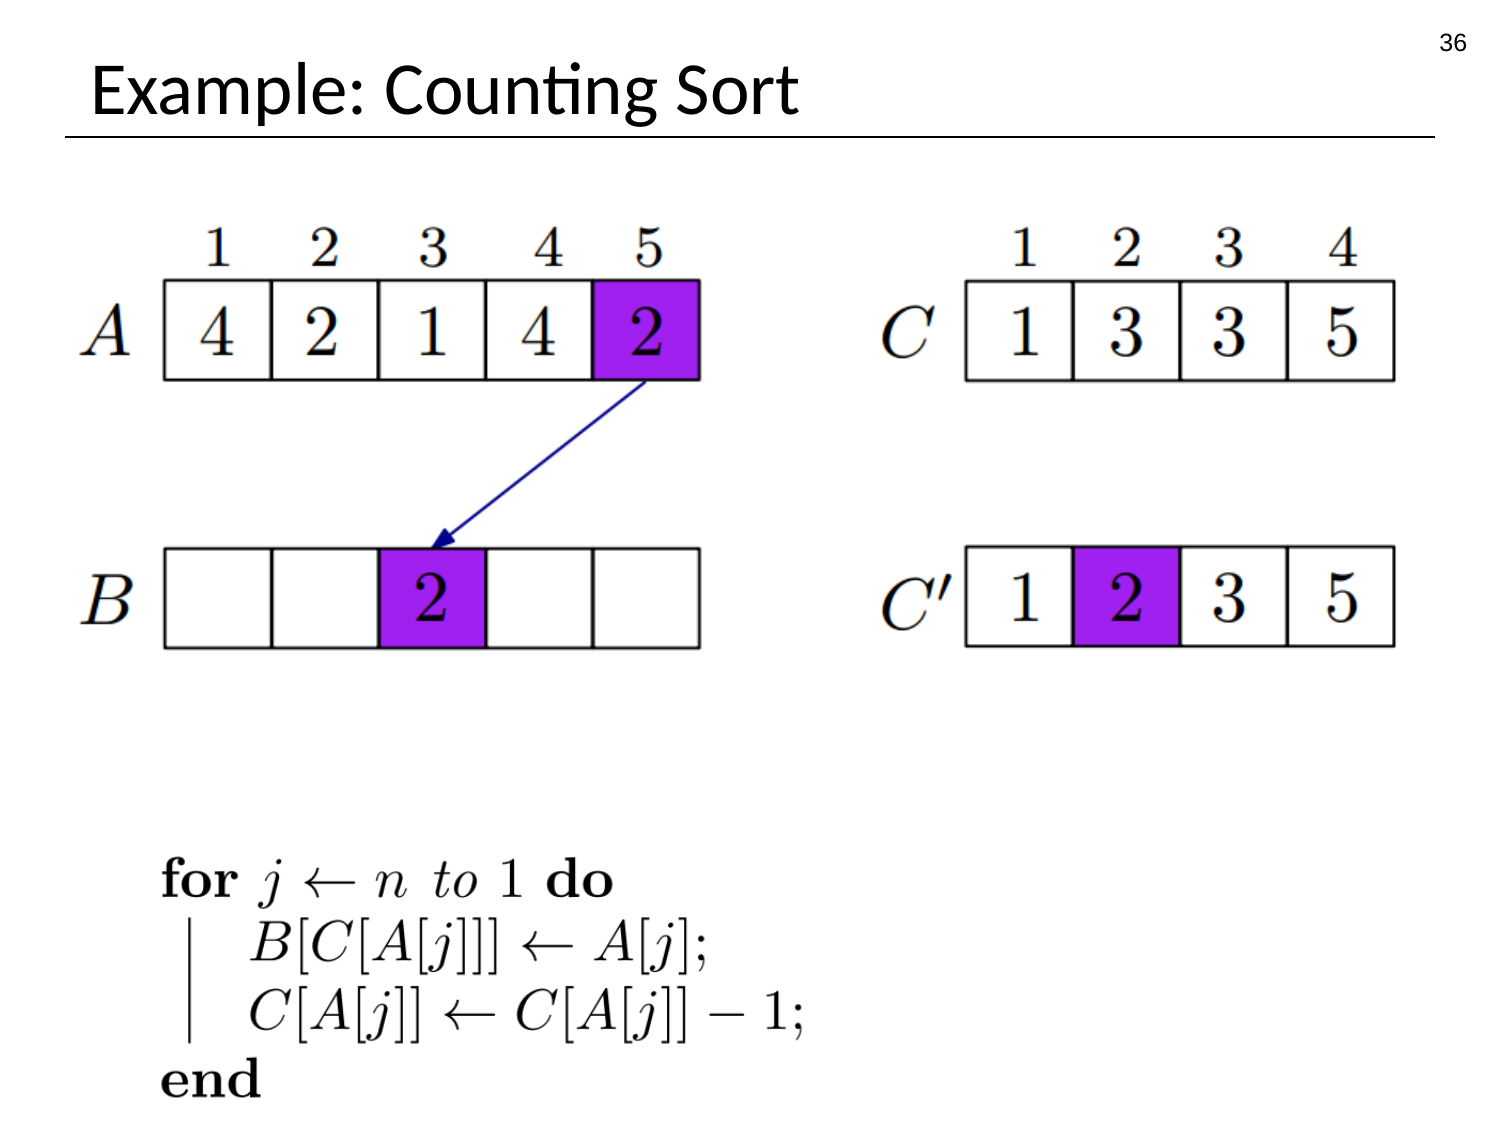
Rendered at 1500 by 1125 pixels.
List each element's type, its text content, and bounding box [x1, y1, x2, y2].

slide_number 36 [1131, 18, 1483, 62]
picture [155, 852, 822, 1107]
title Example: Counting Sort [75, 20, 1425, 138]
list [74, 224, 1416, 799]
